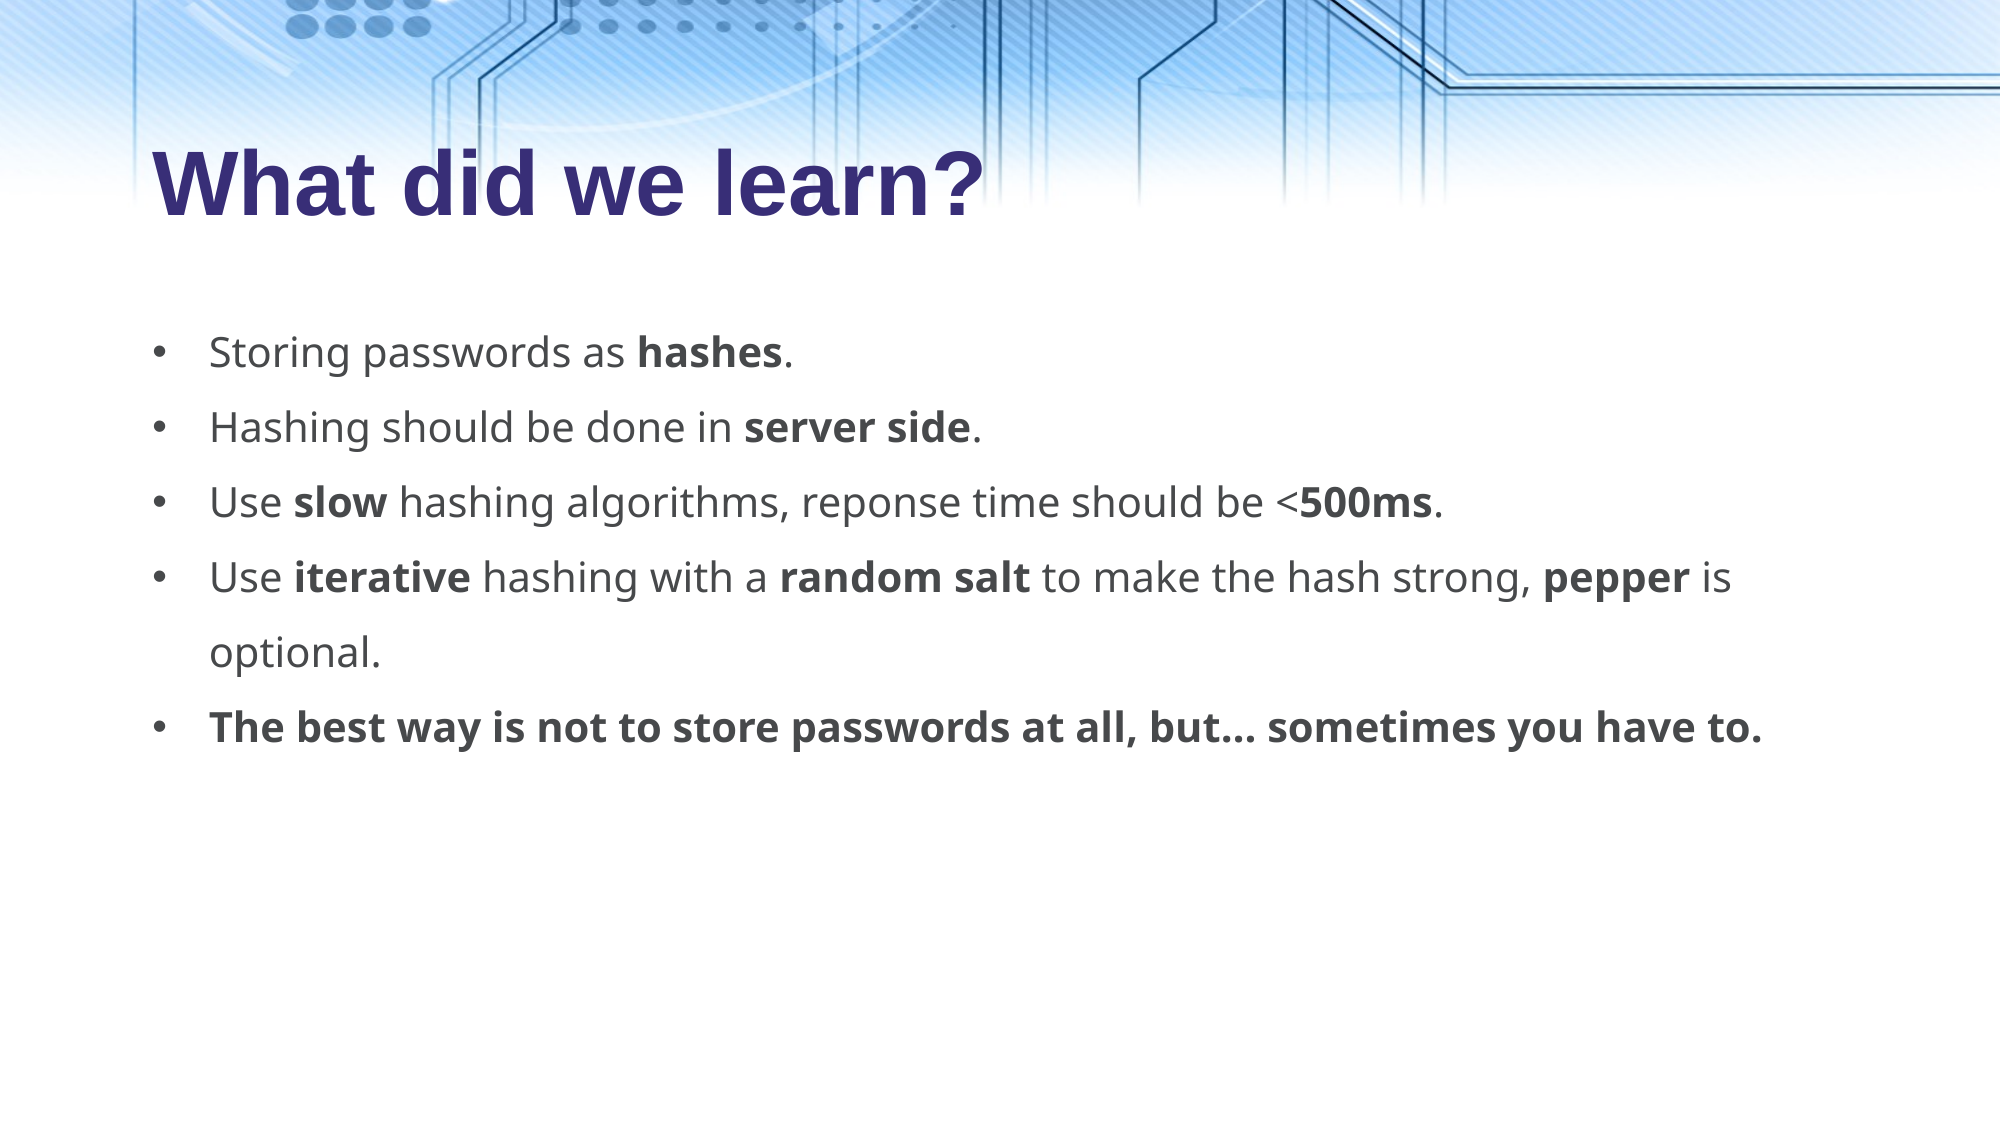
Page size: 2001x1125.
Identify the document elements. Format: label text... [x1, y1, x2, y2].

picture [0, 0, 2000, 454]
text_box Storing passwords as hashes. Hashing should be done in server side. Use slow hashing algorithms, reponse time should be <500ms. Use iterative hashing with a random salt to make the hash strong, pepper is optional. The best way is not to store passwords at all, but… sometimes you have to. [137, 292, 1863, 1025]
text_box What did we learn? [137, 93, 1863, 278]
